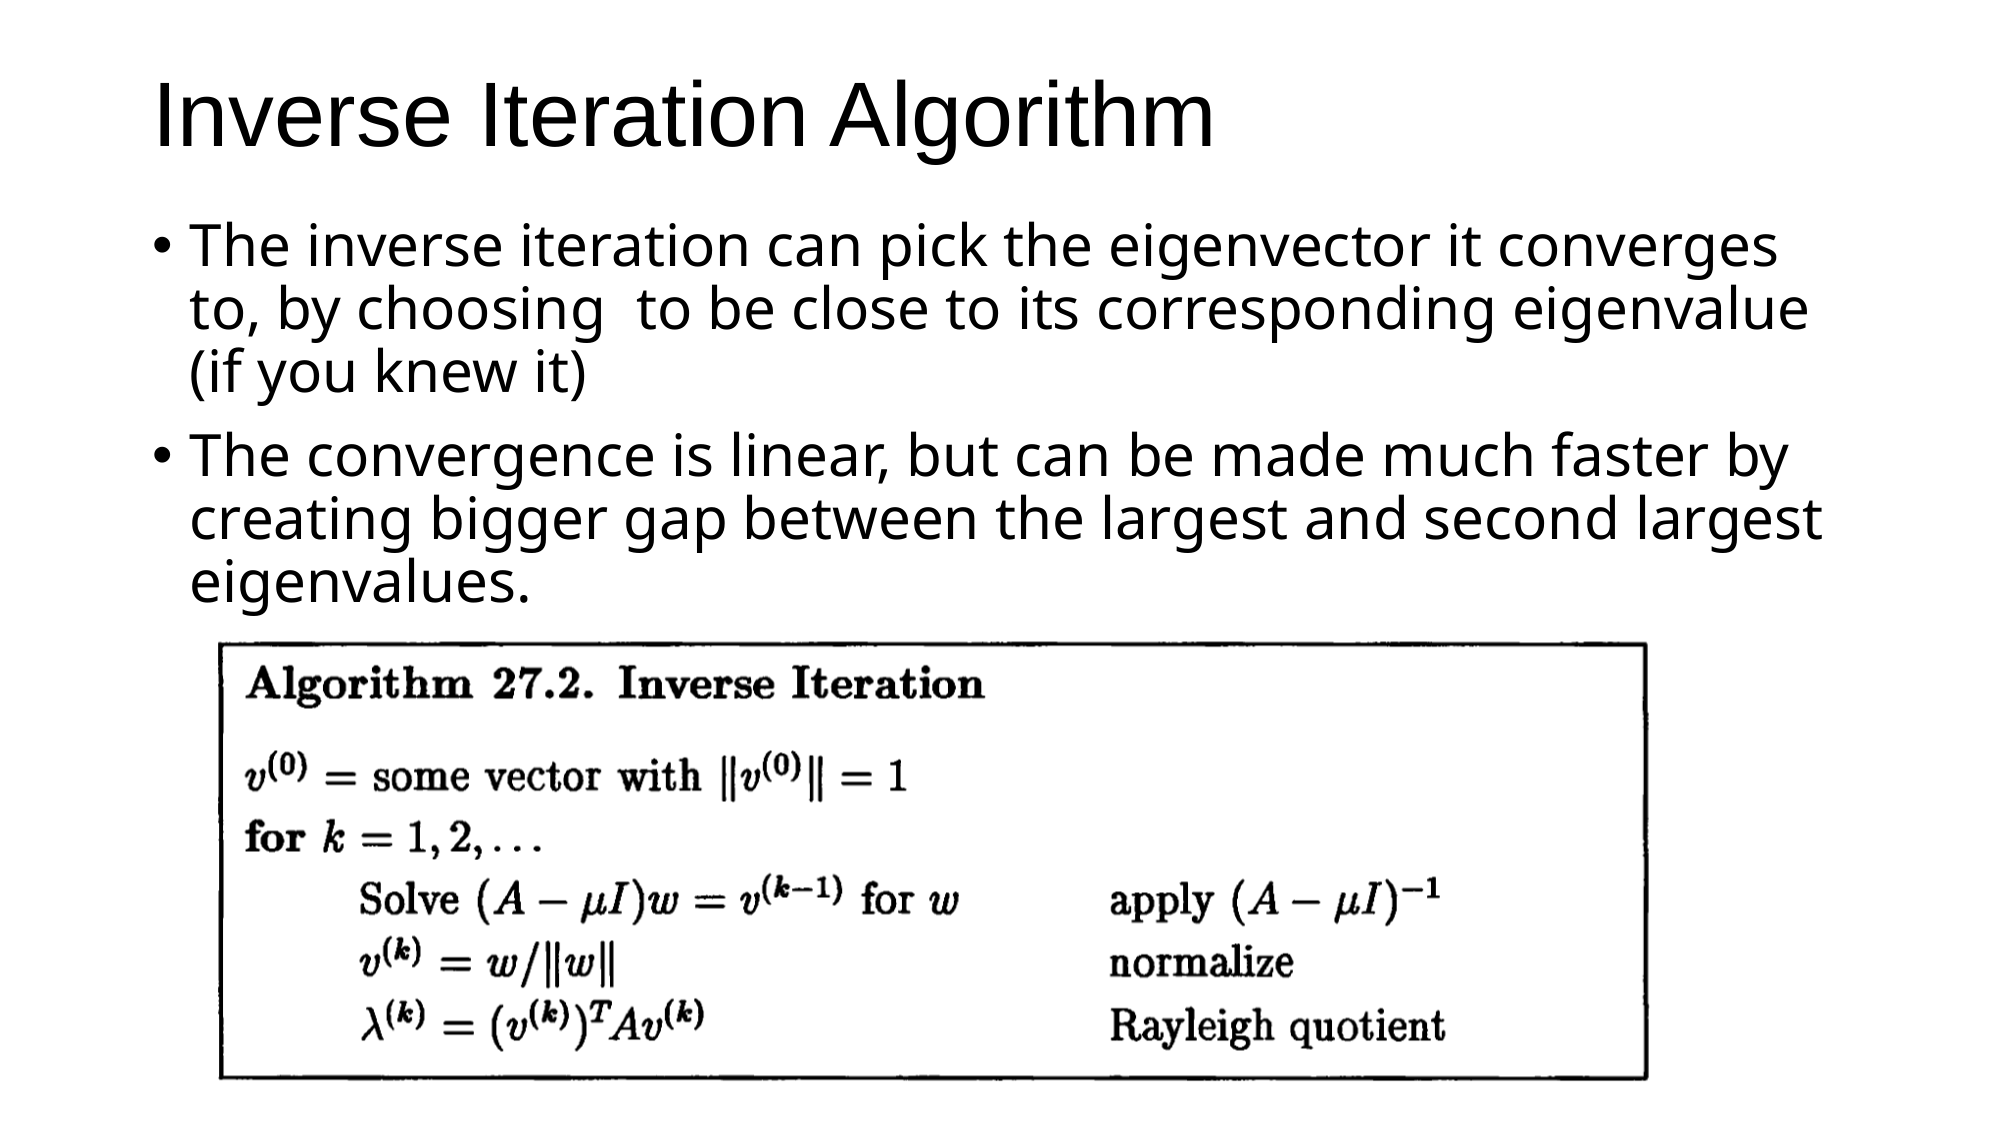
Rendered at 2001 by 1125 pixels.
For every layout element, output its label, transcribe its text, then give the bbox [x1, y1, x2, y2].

title Inverse Iteration Algorithm [137, 59, 1863, 175]
picture [213, 638, 1650, 1082]
